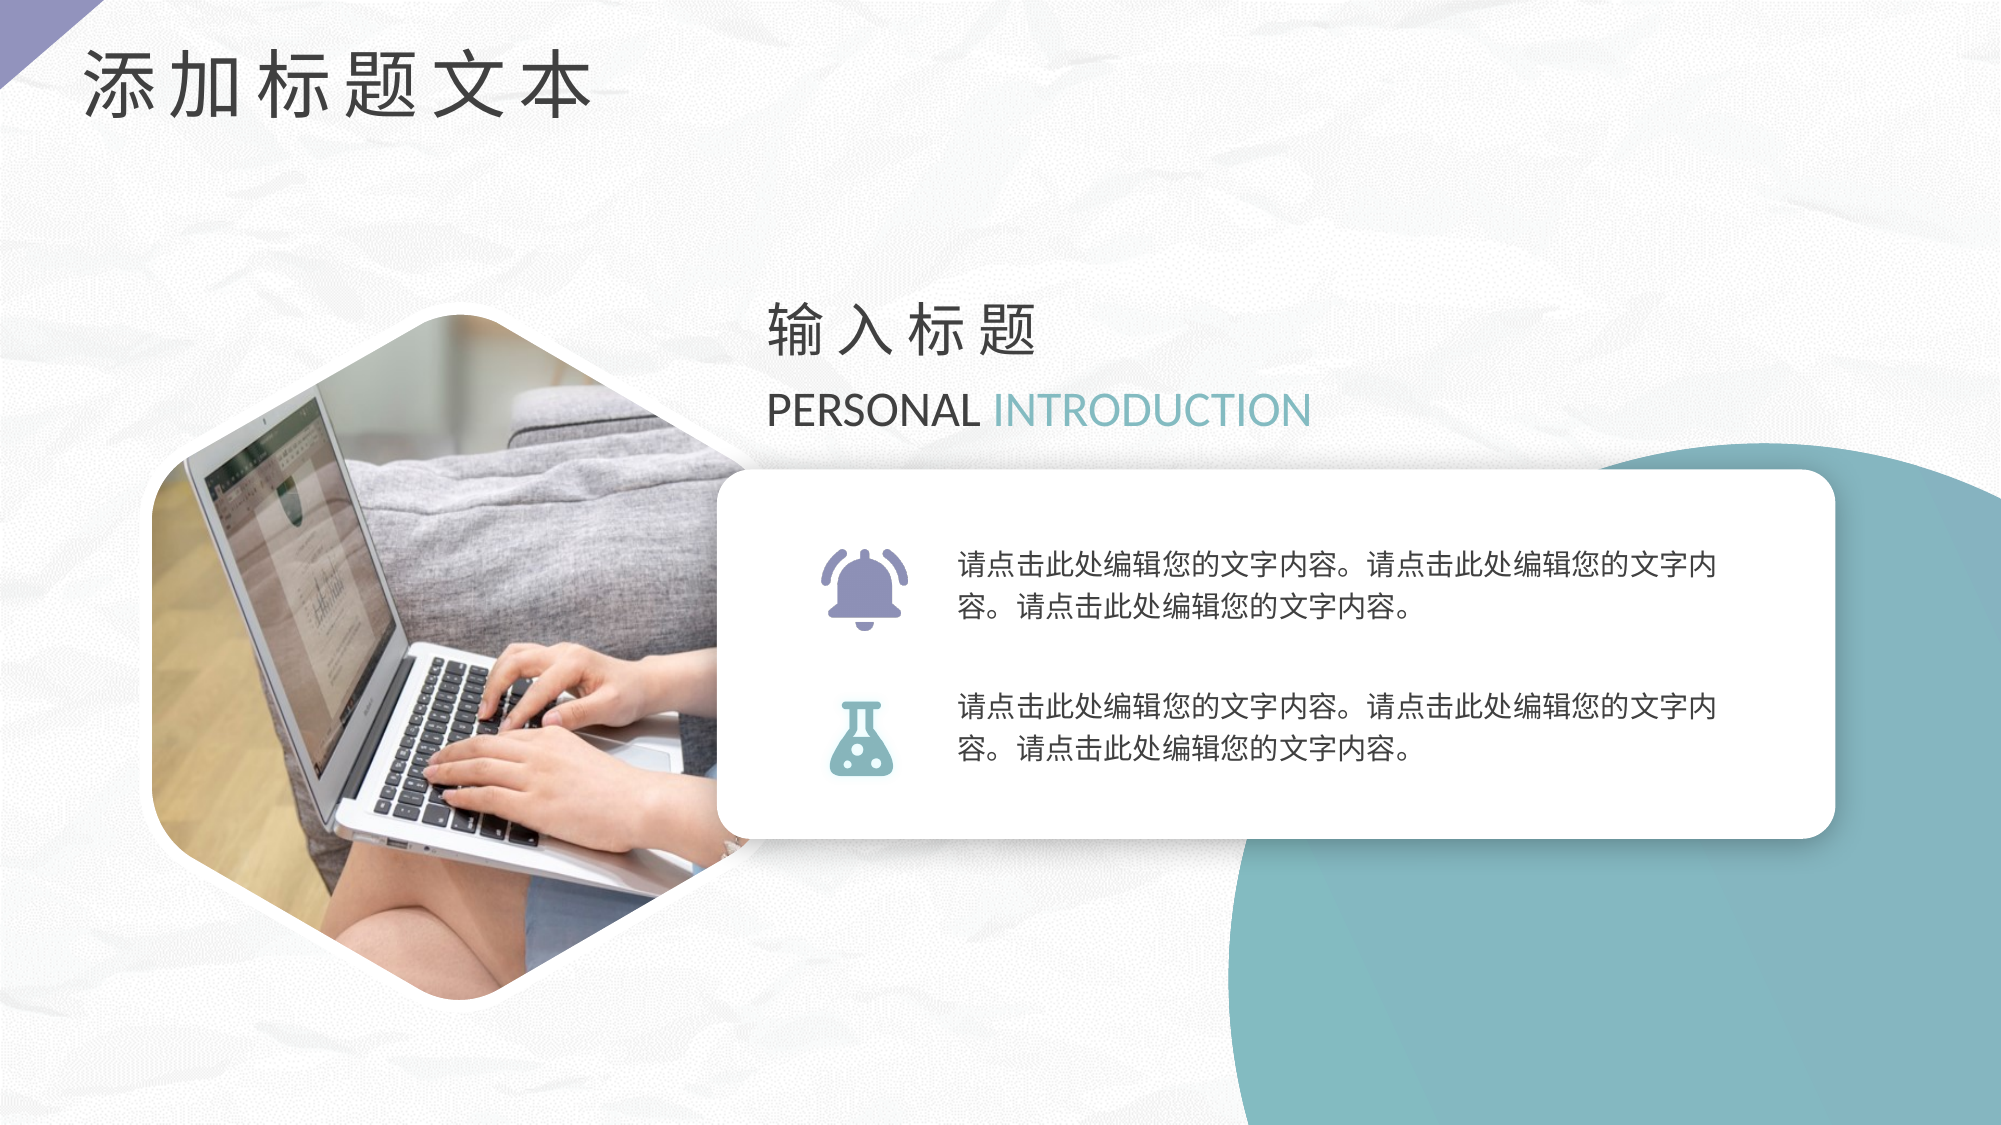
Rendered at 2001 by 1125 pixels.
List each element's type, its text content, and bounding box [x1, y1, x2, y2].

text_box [716, 469, 1836, 839]
text_box PERSONAL INTRODUCTION [751, 381, 1524, 444]
picture [0, 0, 2001, 1125]
text_box 添加标题文本 [66, 73, 718, 135]
text_box 输入标题 [751, 310, 1081, 371]
text_box [1227, 442, 2000, 1125]
text_box [145, 308, 740, 1007]
text_box [0, 0, 106, 91]
